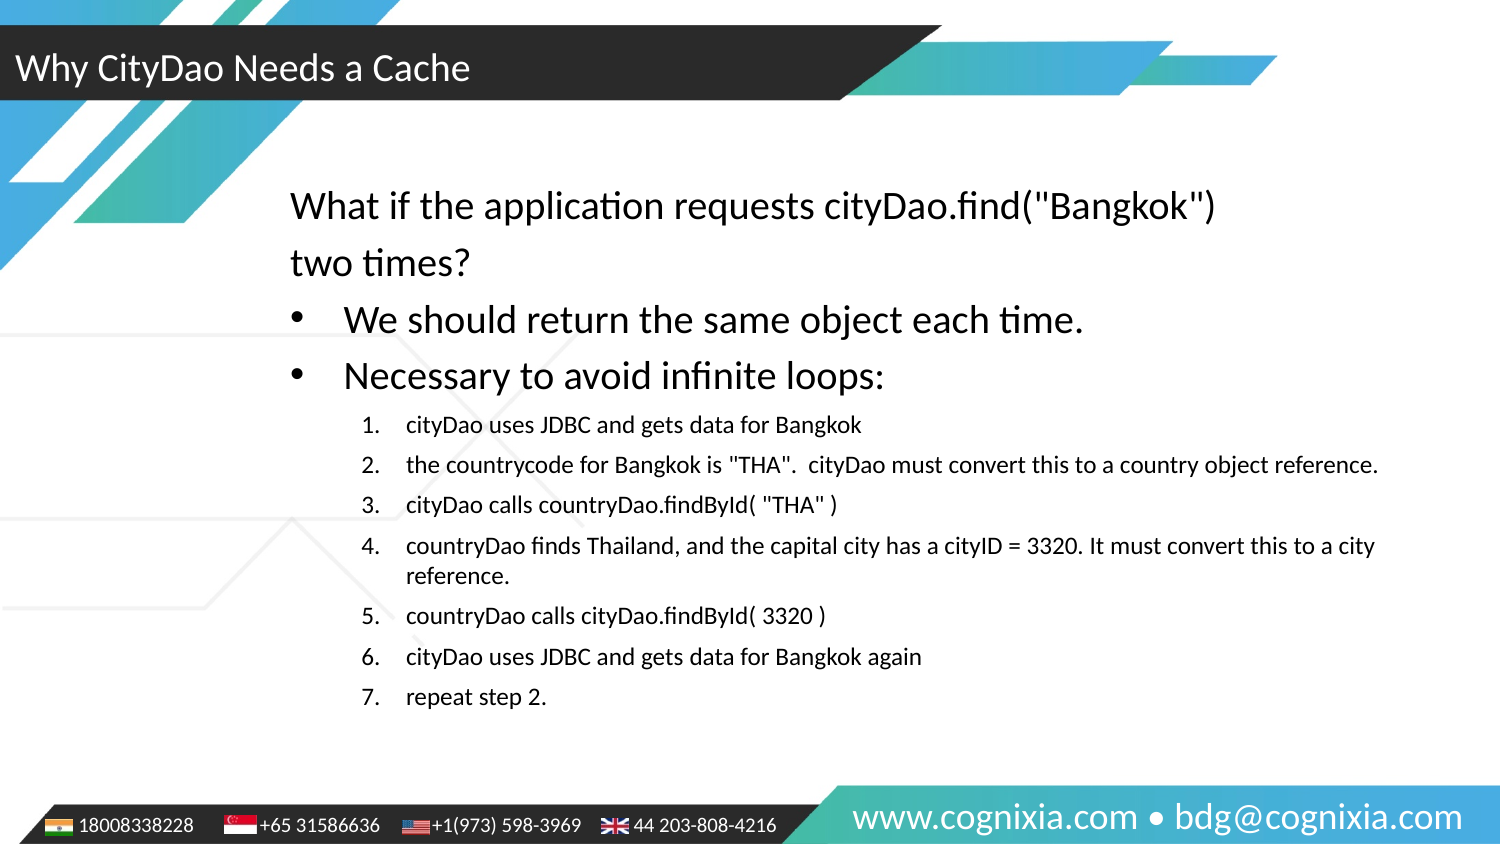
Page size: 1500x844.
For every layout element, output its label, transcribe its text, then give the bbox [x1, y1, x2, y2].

picture [0, 0, 1500, 844]
title Why CityDao Needs a Cache [0, 33, 838, 97]
list What if the application requests cityDao.find("Bangkok") two times? We should return the same object each time. Necessary to avoid infinite loops: cityDao uses JDBC and gets data for Bangkok the countrycode for Bangkok is "THA". cityDao must convert this to a country object reference. cityDao calls countryDao.findById( "THA" ) countryDao finds Thailand, and the capital city has a cityID = 3320. It must convert this to a city reference. countryDao calls cityDao.findById( 3320 ) cityDao uses JDBC and gets data for Bangkok again repeat step 2. [275, 171, 1425, 729]
